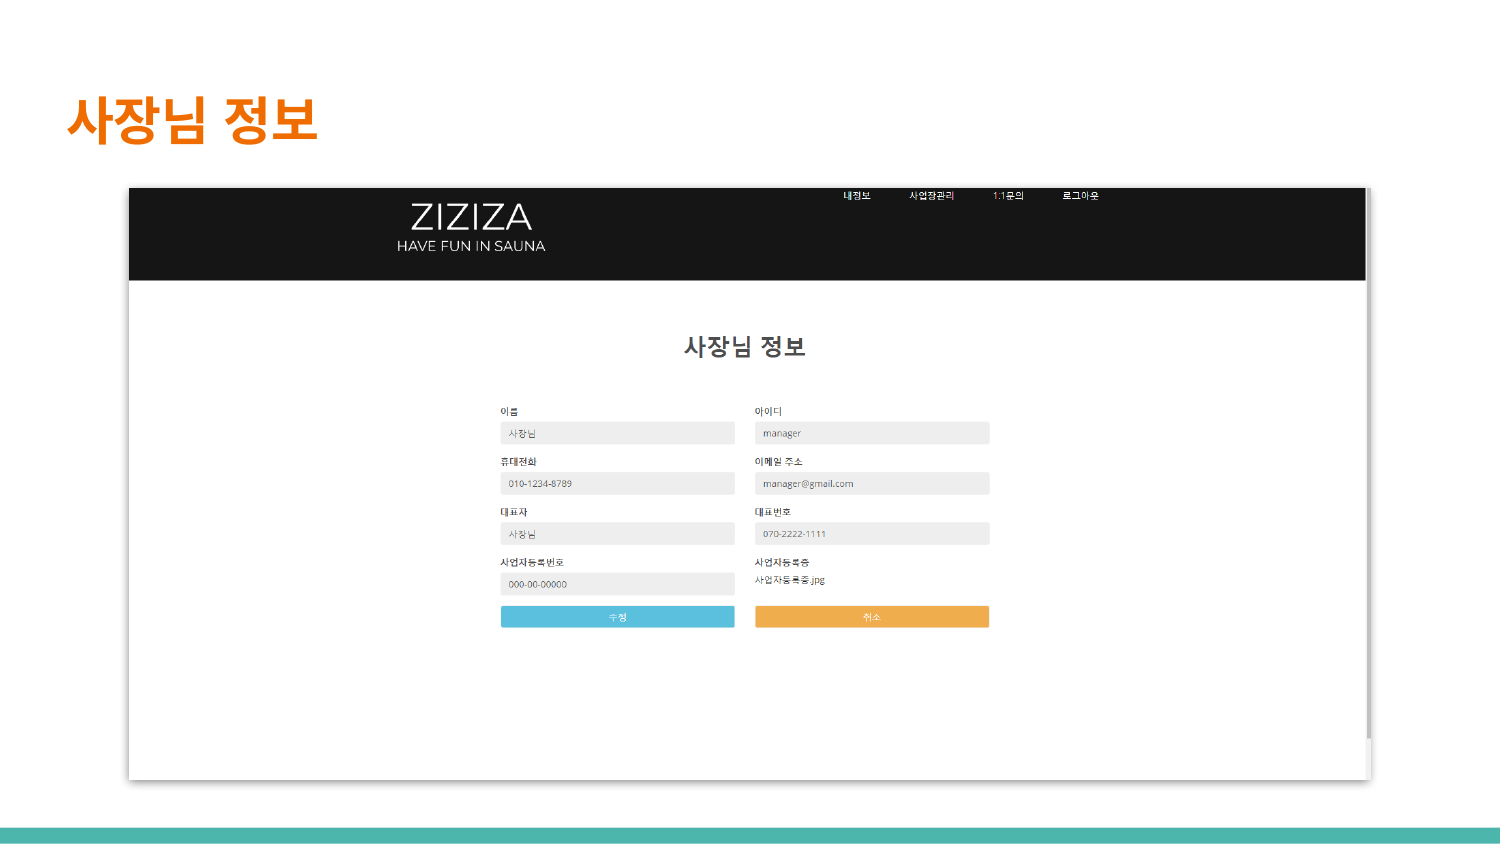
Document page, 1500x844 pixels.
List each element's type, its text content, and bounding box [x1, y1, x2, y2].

title 사장님 정보 [51, 72, 1449, 189]
picture [129, 188, 1371, 780]
